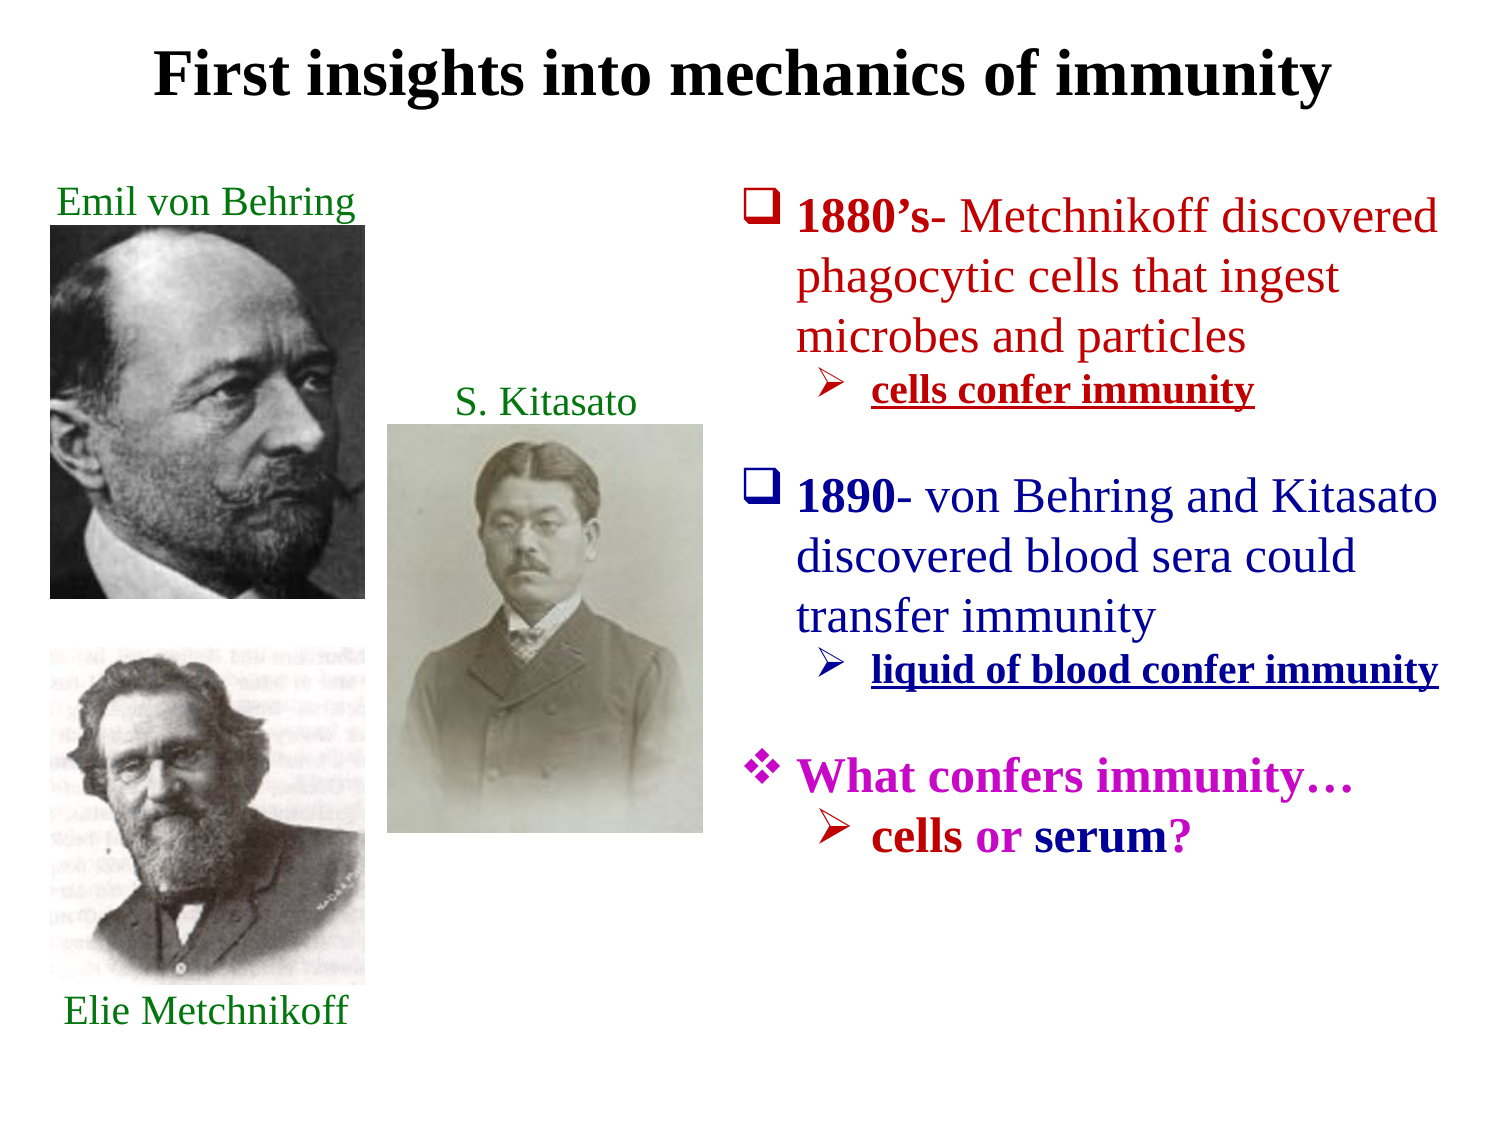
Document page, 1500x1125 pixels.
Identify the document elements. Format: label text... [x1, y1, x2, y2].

picture [49, 224, 366, 599]
text_box S. Kitasato [421, 366, 672, 423]
title First insights into mechanics of immunity [99, 12, 1388, 126]
text_box Emil von Behring [24, 166, 388, 232]
text_box 1880’s- Metchnikoff discovered phagocytic cells that ingest microbes and particles cells confer immunity 1890- von Behring and Kitasato discovered blood sera could transfer immunity liquid of blood confer immunity What confers immunity… cells or serum? [724, 174, 1463, 1075]
picture [387, 424, 703, 833]
text_box Elie Metchnikoff [24, 975, 388, 1040]
picture [49, 647, 366, 986]
